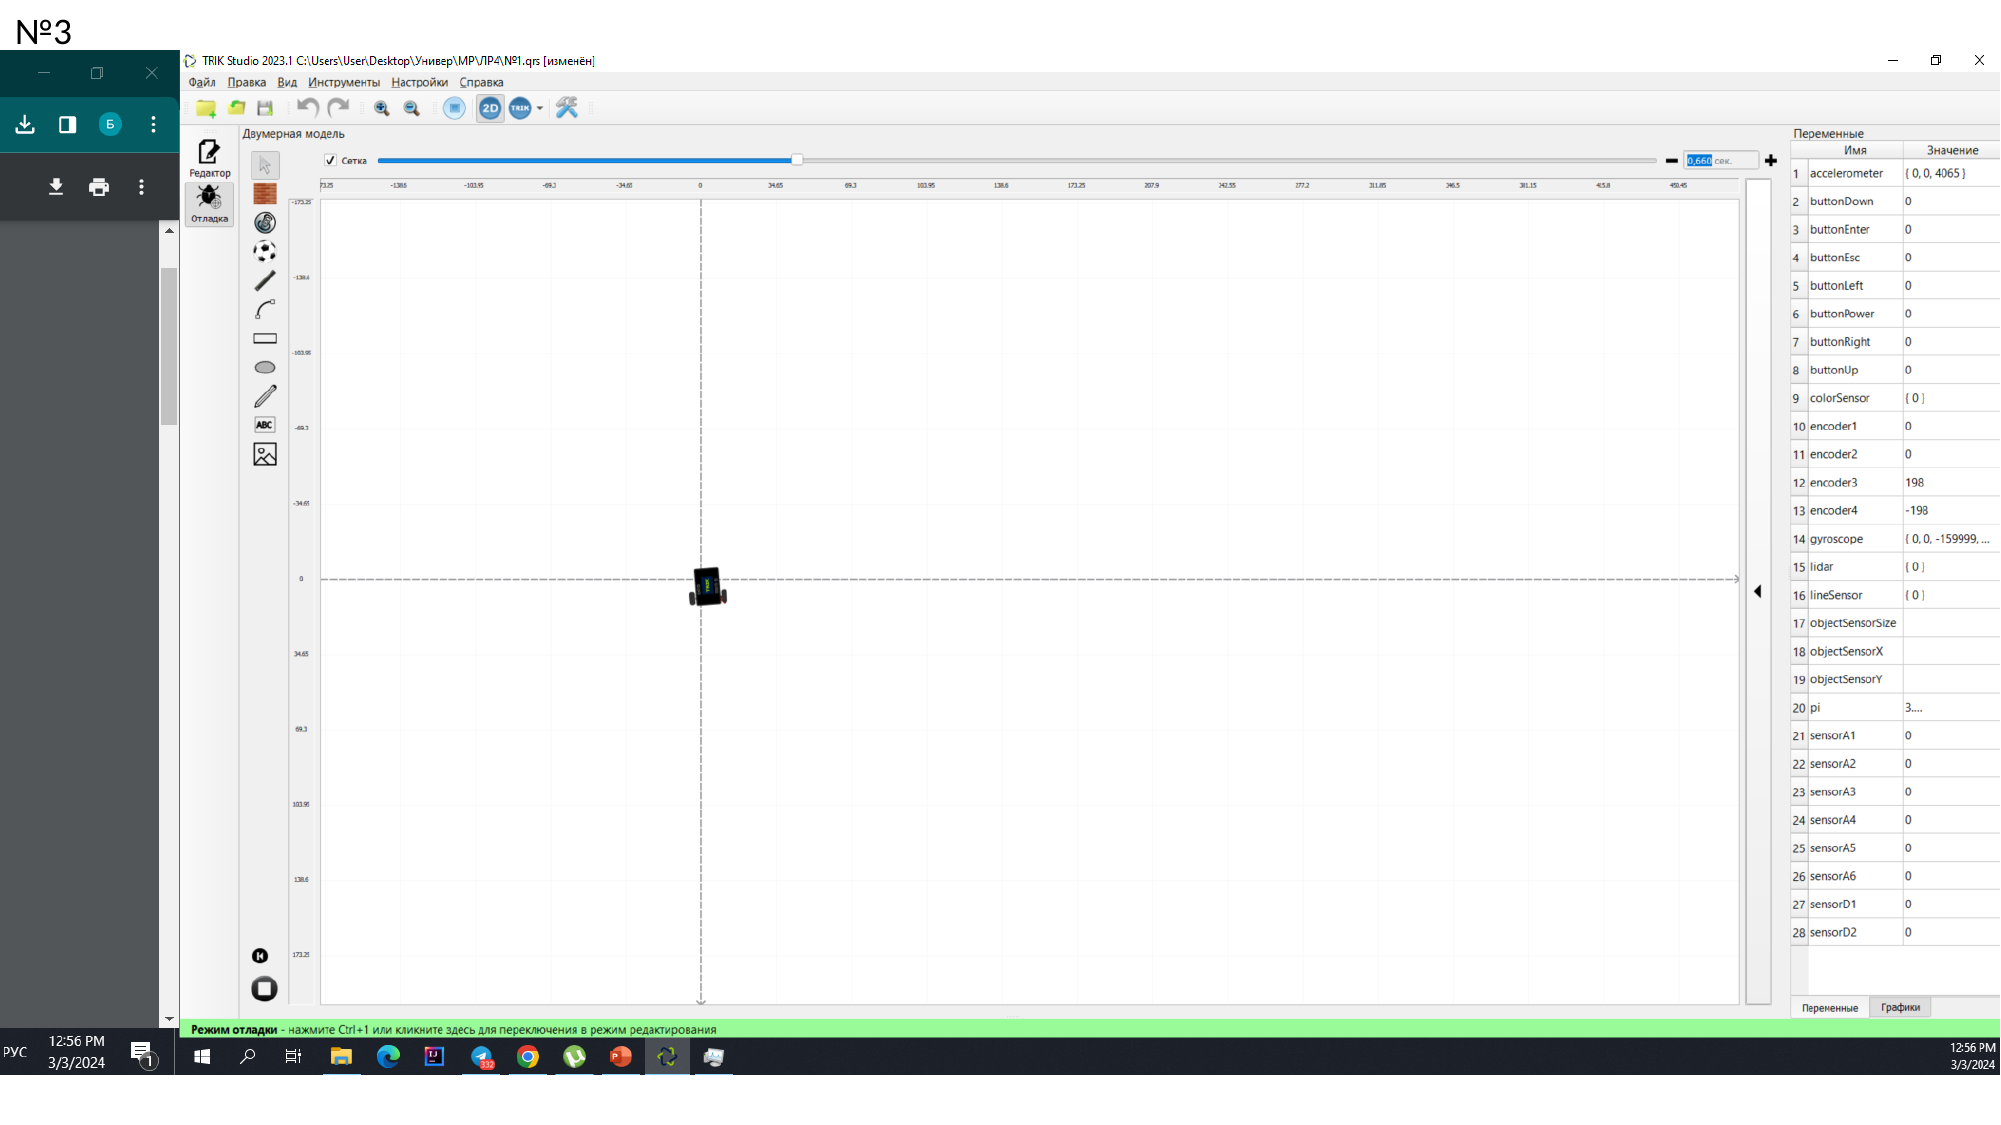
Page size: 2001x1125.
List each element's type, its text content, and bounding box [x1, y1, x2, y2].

text_box №3 [0, 0, 394, 50]
picture [0, 50, 2000, 1075]
